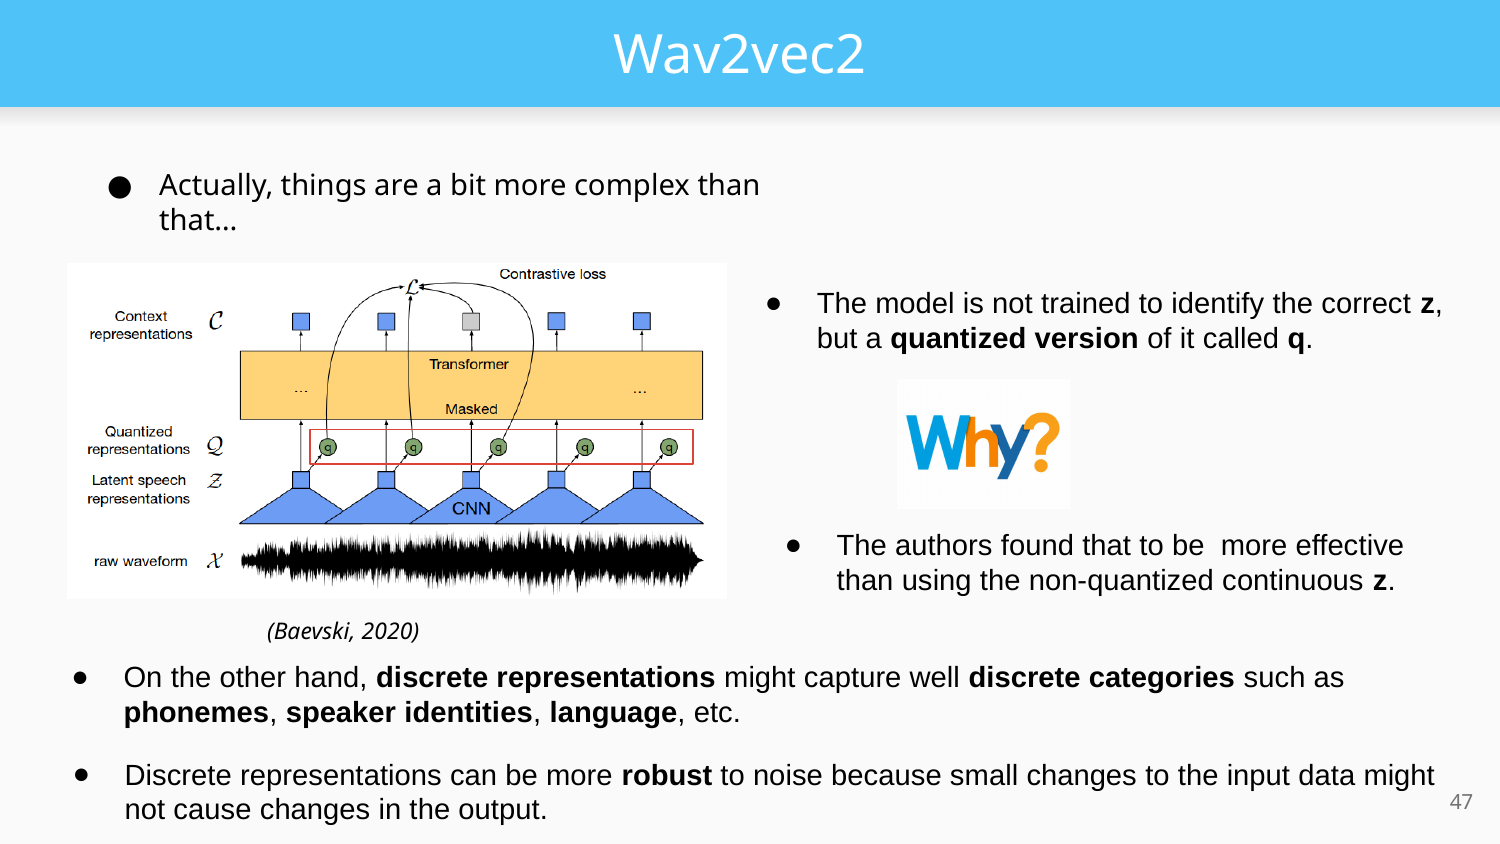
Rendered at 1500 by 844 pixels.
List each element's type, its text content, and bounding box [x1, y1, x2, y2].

text_box The model is not trained to identify the correct z, but a quantized version of it called q. [731, 269, 1488, 370]
picture [67, 263, 727, 599]
text_box Actually, things are a bit more complex than that… [69, 151, 856, 252]
text_box (Baevski, 2020) [251, 607, 466, 643]
text_box On the other hand, discrete representations might capture well discrete categories such as phonemes, speaker identities, language, etc. [33, 643, 1422, 744]
text_box The authors found that to be more effective than using the non-quantized continuous z. [746, 511, 1468, 612]
slide_number ‹#› [1398, 770, 1489, 835]
text_box Discrete representations can be more robust to noise because small changes to the input data might not cause changes in the output. [34, 740, 1488, 841]
picture [897, 379, 1070, 510]
title Wav2vec2 [16, 2, 1464, 102]
